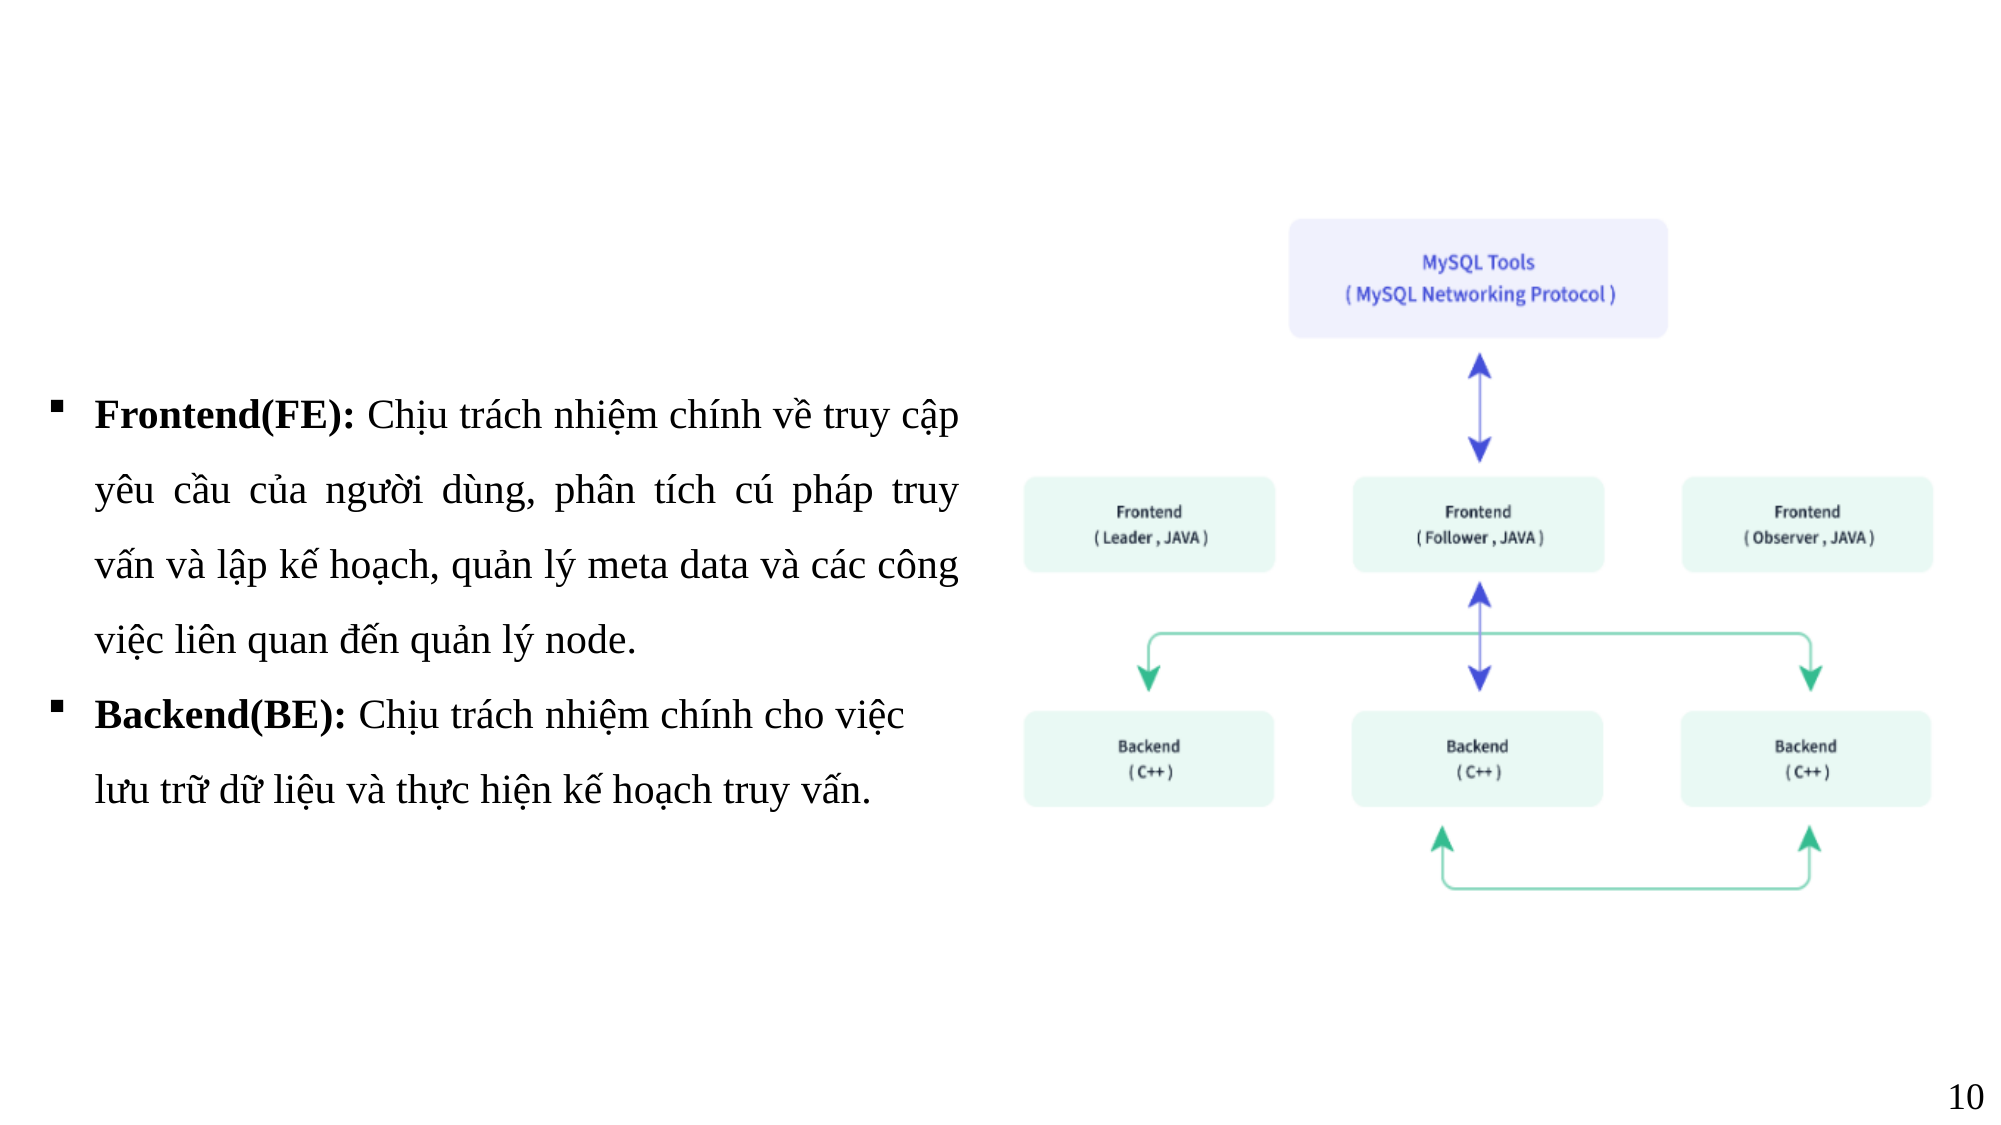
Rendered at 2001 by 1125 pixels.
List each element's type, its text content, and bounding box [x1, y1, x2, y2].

picture [974, 205, 1967, 920]
text_box 10 [1932, 1064, 2000, 1125]
text_box Frontend(FE): Chịu trách nhiệm chính về truy cập yêu cầu của người dùng, phân tích cú pháp truy vấn và lập kế hoạch, quản lý meta data và các công việc liên quan đến quản lý node. Backend(BE): Chịu trách nhiệm chính cho việc lưu trữ dữ liệu và thực hiện kế hoạch truy vấn. [33, 354, 974, 820]
